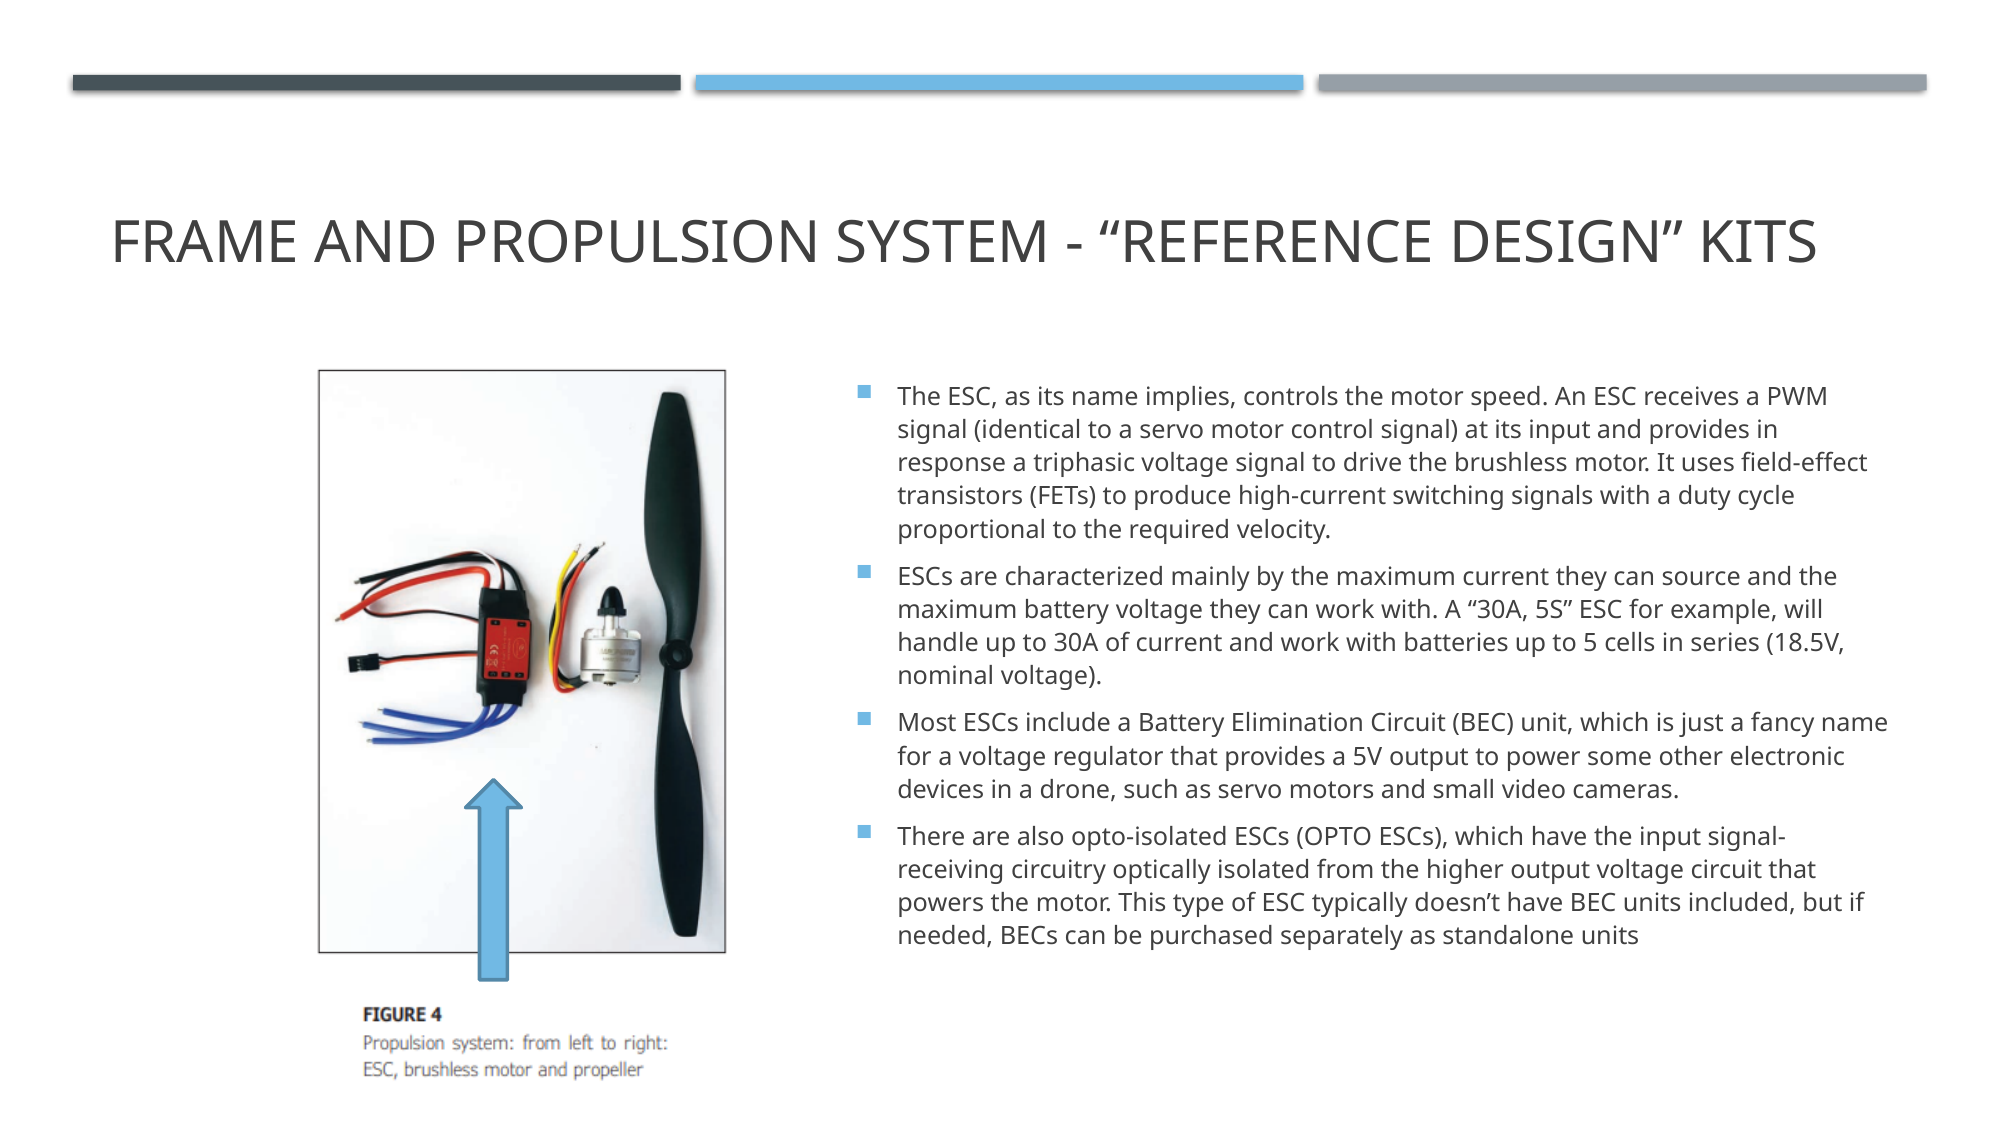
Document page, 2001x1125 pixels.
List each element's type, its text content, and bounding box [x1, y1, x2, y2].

text_box [477, 971, 510, 982]
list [305, 364, 738, 962]
list The ESC, as its name implies, controls the motor speed. An ESC receives a PWM signal (identical to a servo motor control signal) at its input and provides in response a triphasic voltage signal to drive the brushless motor. It uses field-effect transistors (FETs) to produce high-current switching signals with a duty cycle proportional to the required velocity. ESCs are characterized mainly by the maximum current they can source and the maximum battery voltage they can work with. A “30A, 5S” ESC for example, will handle up to 30A of current and work with batteries up to 5 cells in series (18.5V, nominal voltage). Most ESCs include a Battery Elimination Circuit (BEC) unit, which is just a fancy name for a voltage regulator that provides a 5V output to power some other electronic devices in a drone, such as servo motors and small video cameras. There are also opto-isolated ESCs (OPTO ESCs), which have the input signal-receiving circuitry optically isolated from the higher output voltage circuit that powers the motor. This type of ESC typically doesn’t have BEC units included, but if needed, BECs can be purchased separately as standalone units [840, 365, 1905, 962]
title FRAME AND PROPULSION SYSTEM - “reference design” kits [95, 119, 1905, 282]
picture [354, 997, 689, 1093]
